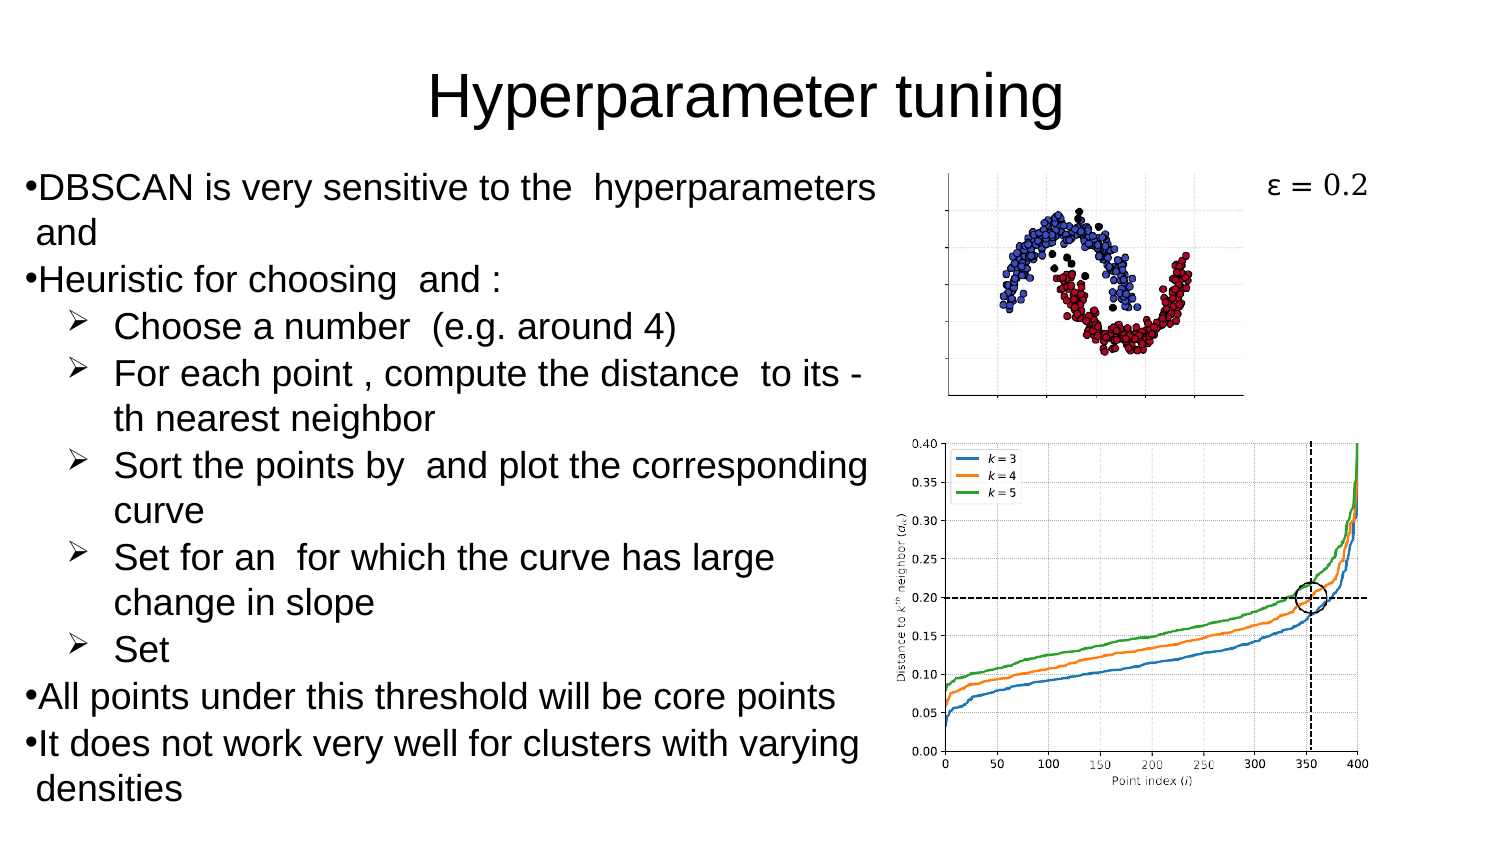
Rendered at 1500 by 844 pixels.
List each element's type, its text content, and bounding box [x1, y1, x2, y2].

text_box Hyperparameter tuning [24, 21, 1470, 163]
text_box [1347, 759, 1354, 768]
text_box [1244, 759, 1251, 769]
text_box [945, 173, 1244, 398]
text_box [1259, 759, 1266, 769]
text_box [988, 487, 996, 497]
text_box [1053, 759, 1059, 769]
text_box [949, 448, 1022, 505]
text_box [1251, 759, 1258, 769]
text_box [894, 514, 907, 681]
text_box [1311, 581, 1328, 614]
text_box [1009, 471, 1016, 480]
text_box [912, 439, 1359, 752]
text_box [1090, 752, 1214, 786]
text_box [1296, 759, 1302, 769]
text_box [1294, 581, 1310, 614]
text_box [988, 454, 996, 463]
text_box [1355, 759, 1361, 769]
text_box [988, 471, 996, 480]
